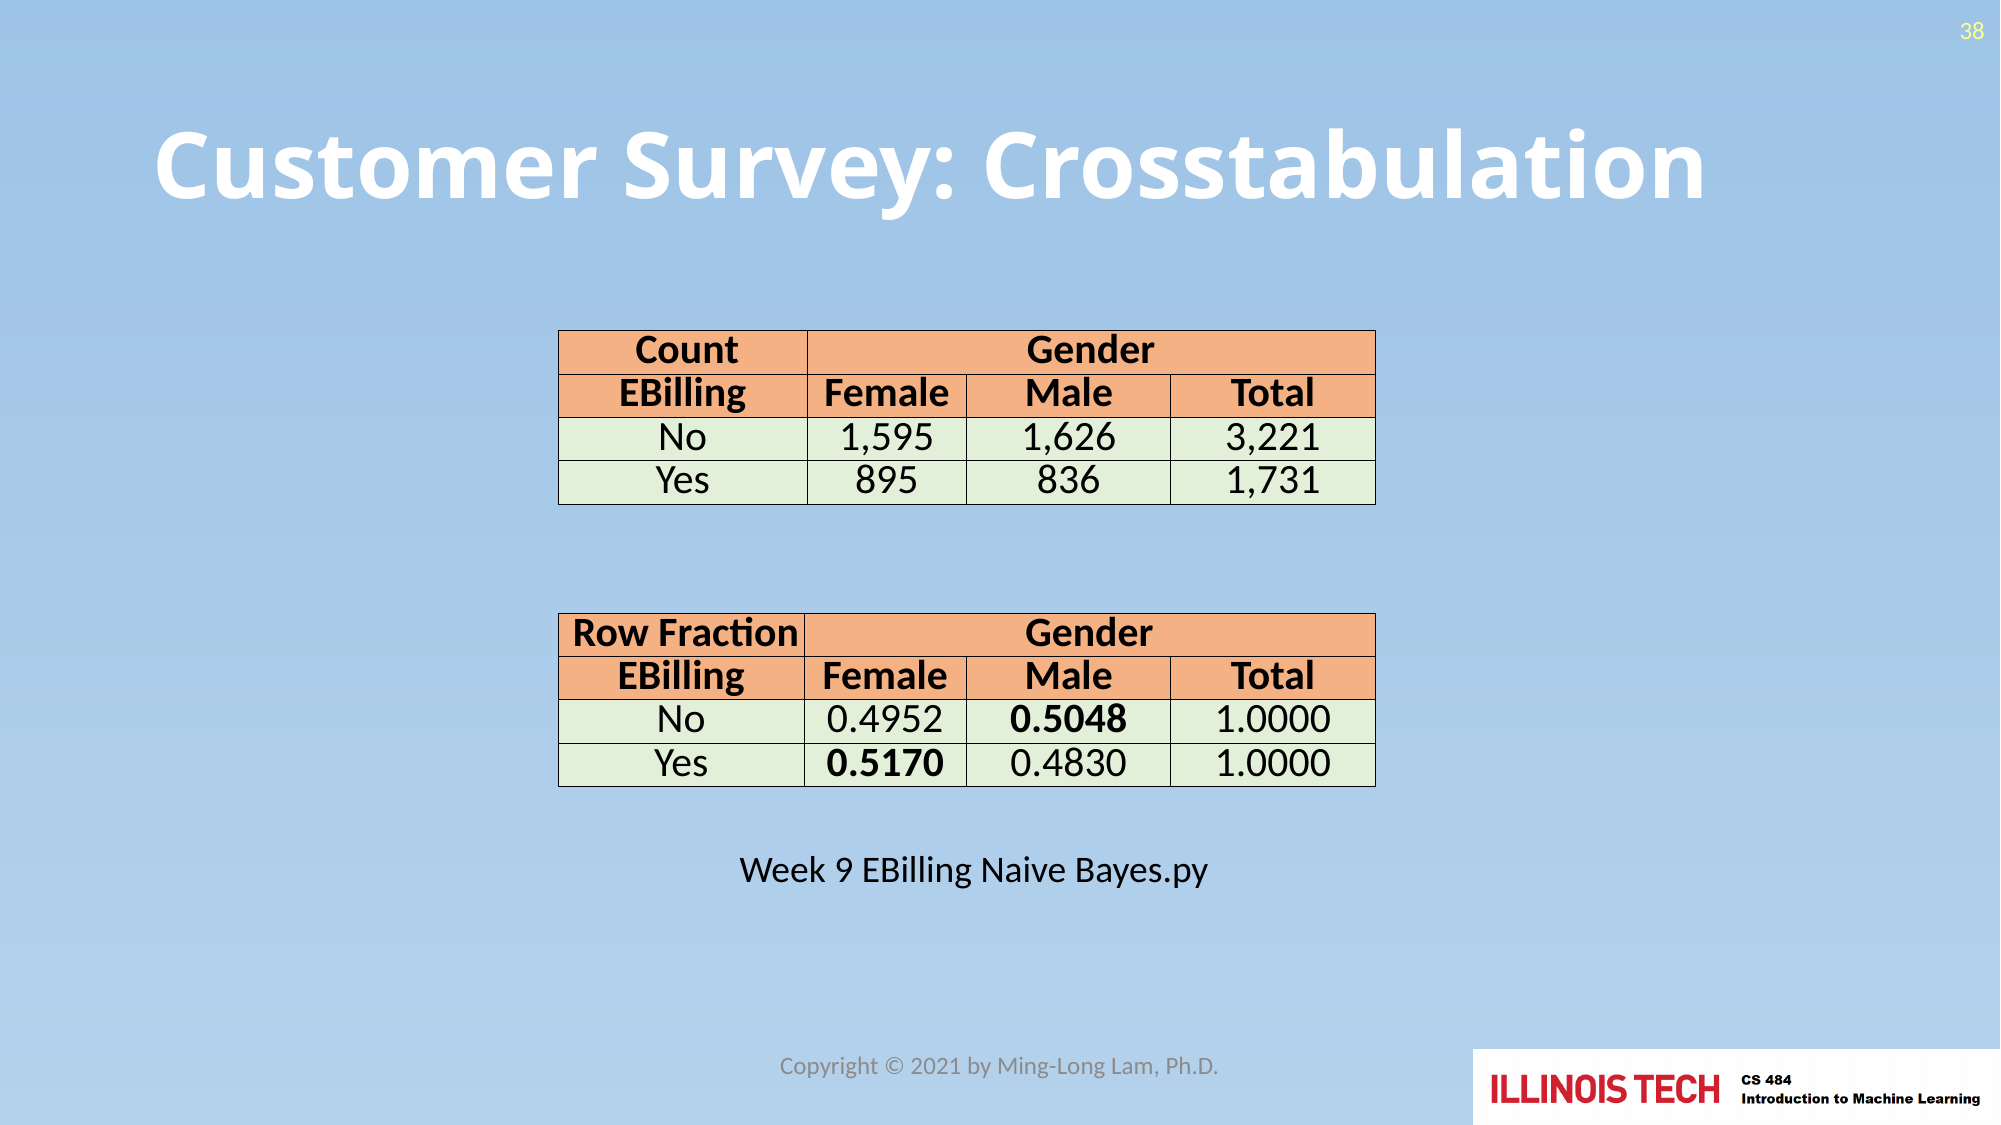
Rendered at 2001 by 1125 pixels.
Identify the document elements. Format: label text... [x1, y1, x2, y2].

table_cell 1.0000 [1171, 700, 1375, 743]
table_cell 1.0000 [1171, 744, 1375, 786]
table_cell 0.5170 [805, 744, 966, 786]
picture [1473, 1049, 2000, 1125]
table_header Row Fraction [559, 614, 804, 656]
table_header Gender [805, 614, 1375, 656]
table_cell Female [805, 657, 966, 699]
table_cell 836 [967, 461, 1170, 504]
table_cell Yes [559, 744, 804, 786]
table_cell Total [1171, 375, 1375, 417]
table_cell Yes [559, 461, 807, 504]
table_cell 0.4952 [805, 700, 966, 743]
title Customer Survey: Crosstabulation [137, 59, 1863, 278]
table_cell Female [808, 375, 966, 417]
table_cell 1,731 [1171, 461, 1375, 504]
table_cell 0.4830 [967, 744, 1170, 786]
table_cell 0.5048 [967, 700, 1170, 743]
table_cell 3,221 [1171, 418, 1375, 460]
table_cell Total [1171, 657, 1375, 699]
table_cell No [559, 418, 807, 460]
table_cell 1,626 [967, 418, 1170, 460]
table_cell 895 [808, 461, 966, 504]
table_cell Male [967, 657, 1170, 699]
footer Copyright © 2021 by Ming-Long Lam, Ph.D. [662, 1035, 1338, 1096]
table_header Count [559, 331, 807, 374]
table_cell EBilling [559, 375, 807, 417]
table_cell 1,595 [808, 418, 966, 460]
table_cell No [559, 700, 804, 743]
text_box Week 9 EBilling Naive Bayes.py [724, 837, 1224, 898]
slide_number 38 [1550, 0, 2000, 60]
table_cell EBilling [559, 657, 804, 699]
table_header Gender [808, 331, 1375, 374]
table_cell Male [967, 375, 1170, 417]
